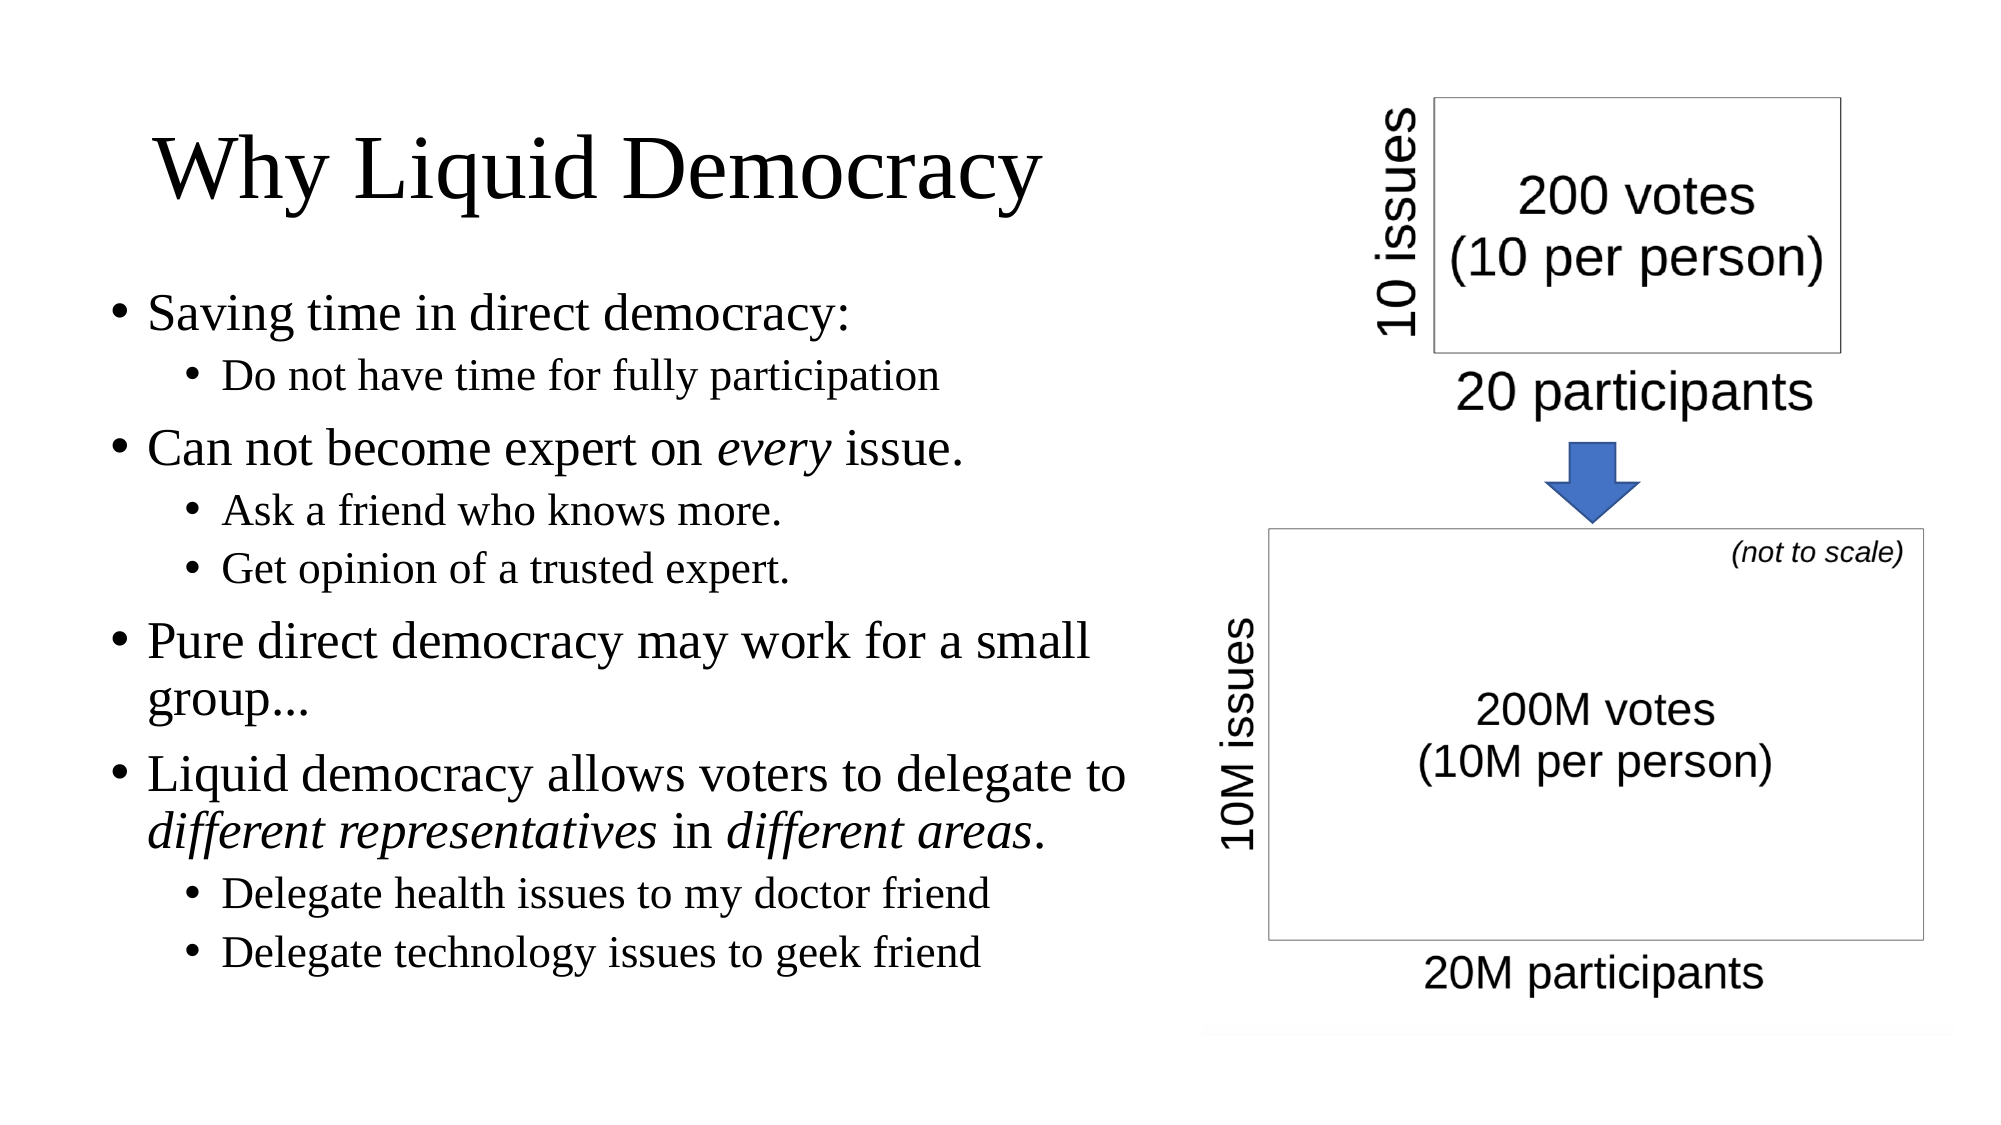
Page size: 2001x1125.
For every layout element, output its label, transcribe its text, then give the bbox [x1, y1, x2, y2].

title Why Liquid Democracy [137, 59, 1332, 278]
picture [1332, 59, 1891, 454]
list Saving time in direct democracy: Do not have time for fully participation Can not become expert on every issue. Ask a friend who knows more. Get opinion of a trusted expert. Pure direct democracy may work for a small group... Liquid democracy allows voters to delegate to different representatives in different areas. Delegate health issues to my doctor friend Delegate technology issues to geek friend [95, 277, 1161, 992]
picture [1202, 504, 1954, 1036]
text_box [1544, 454, 1642, 504]
